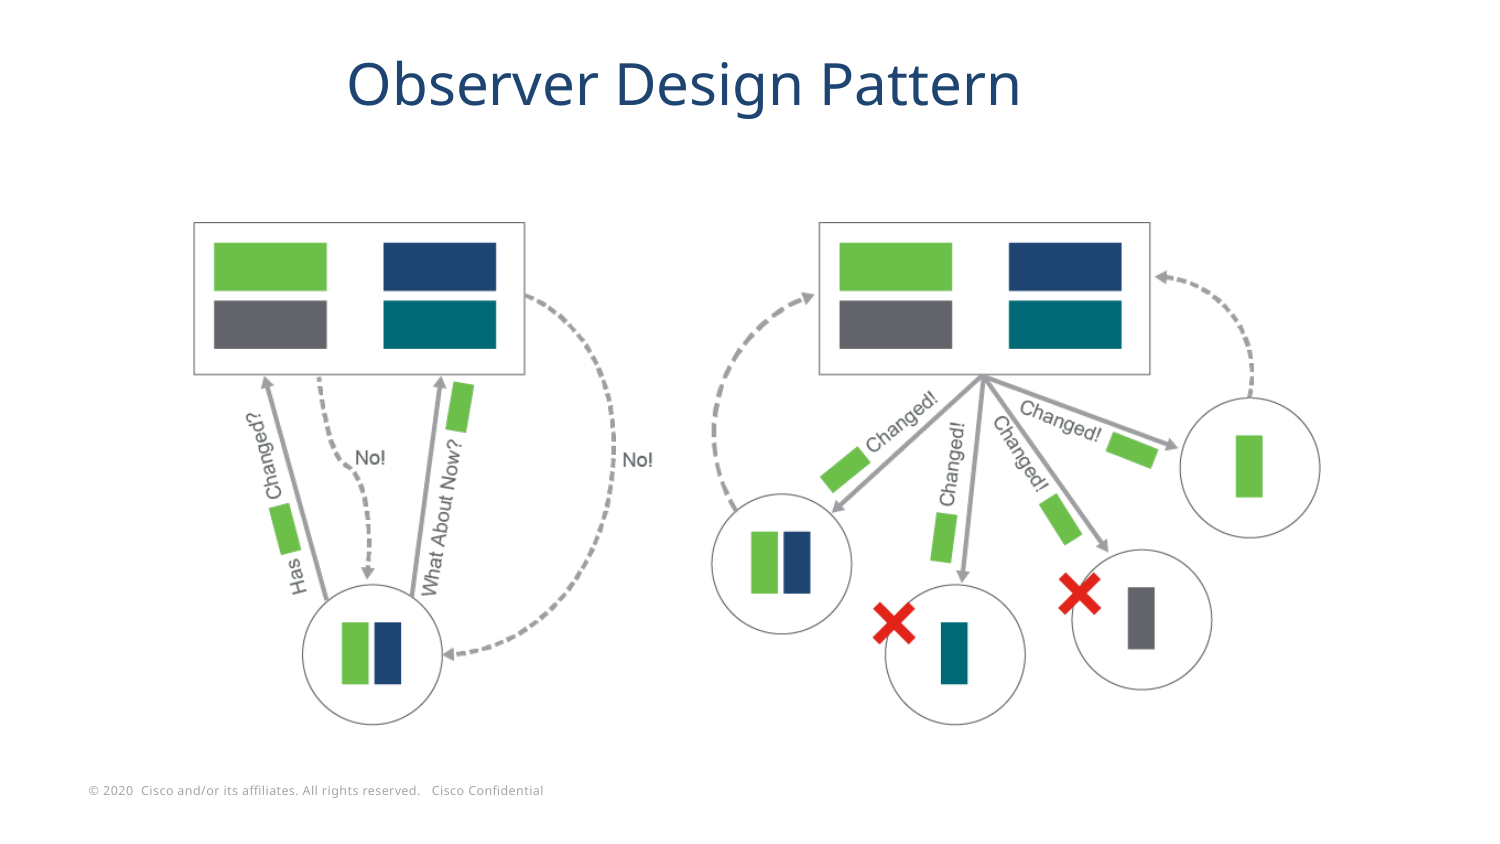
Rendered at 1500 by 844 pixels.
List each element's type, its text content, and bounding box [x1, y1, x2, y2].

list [193, 220, 1321, 726]
title Observer Design Pattern [0, 28, 1369, 149]
